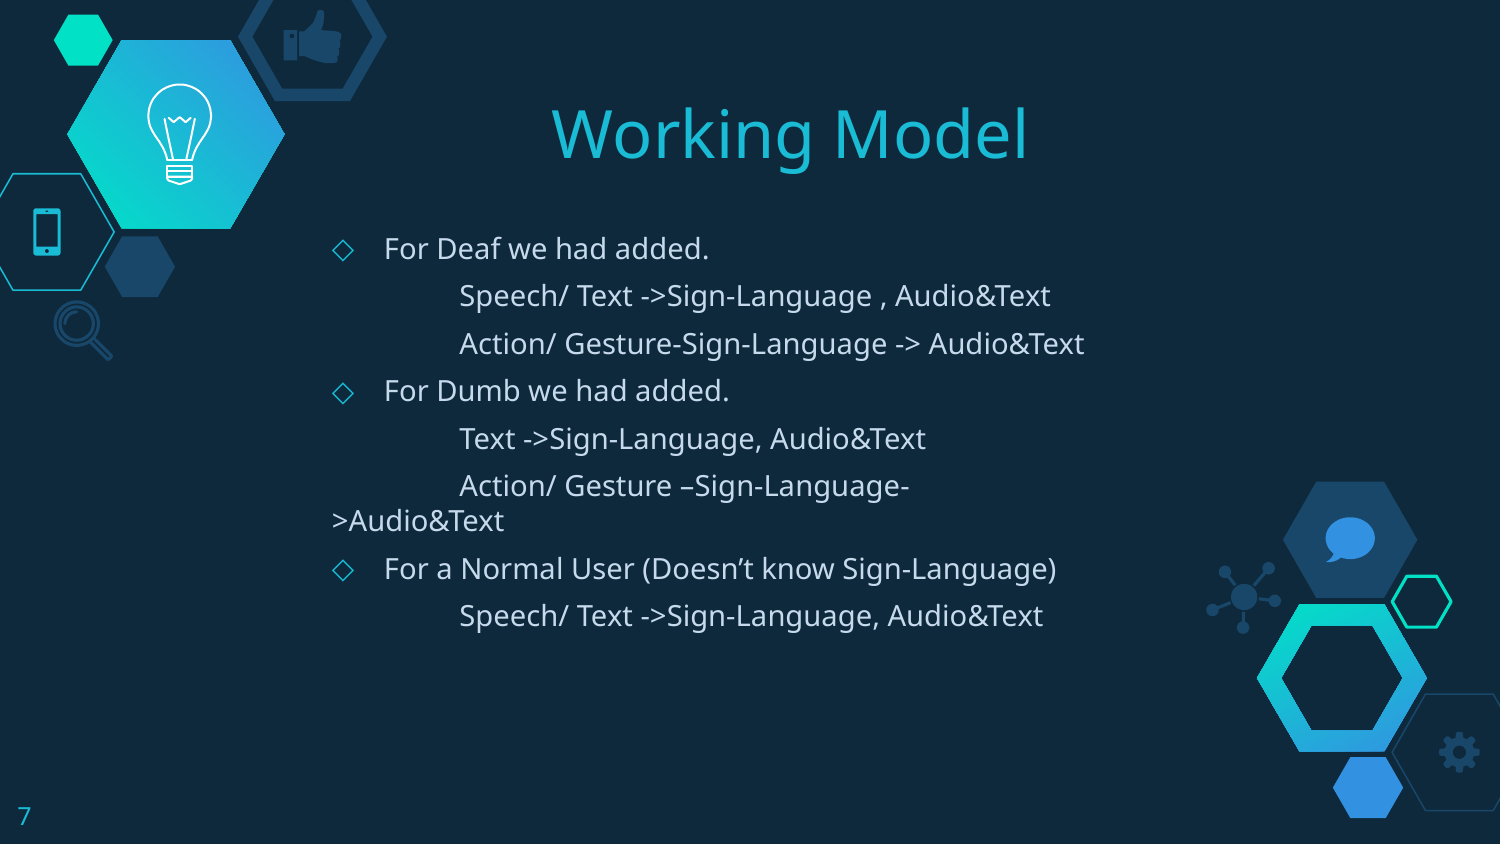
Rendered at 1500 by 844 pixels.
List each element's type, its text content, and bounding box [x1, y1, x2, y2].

slide_number 7 [2, 785, 93, 844]
title Working Model [385, 73, 1197, 187]
list For Deaf we had added. Speech/ Text ->Sign-Language , Audio&Text Action/ Gesture-Sign-Language -> Audio&Text For Dumb we had added. Text ->Sign-Language, Audio&Text Action/ Gesture –Sign-Language- >Audio&Text For a Normal User (Doesn’t know Sign-Language) Speech/ Text ->Sign-Language, Audio&Text [293, 215, 1105, 488]
